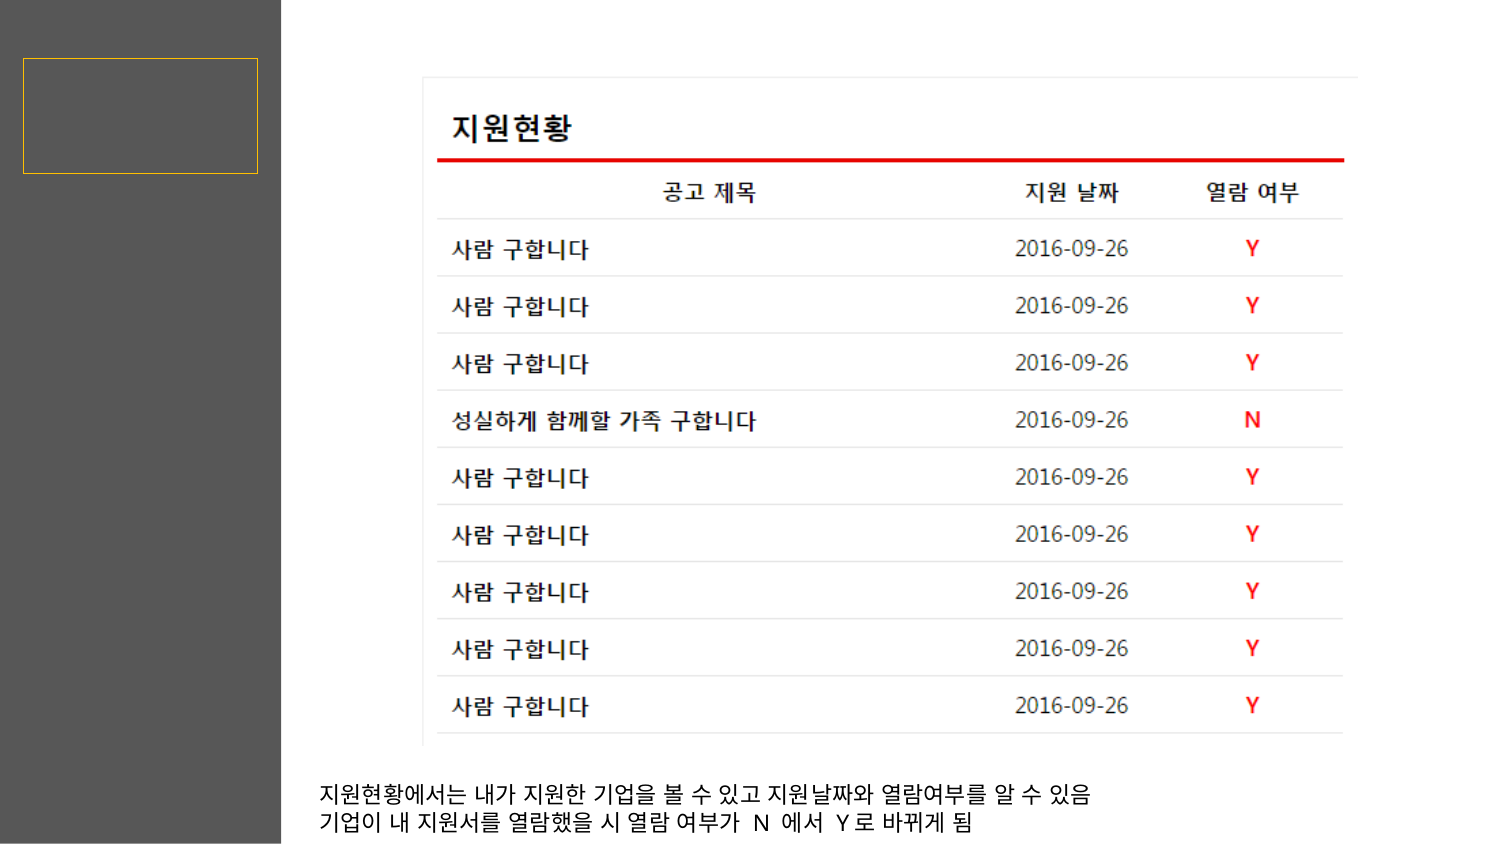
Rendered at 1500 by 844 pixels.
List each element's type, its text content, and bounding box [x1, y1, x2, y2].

text_box 마이페이지 [23, 140, 258, 191]
picture [421, 70, 1359, 746]
text_box [0, 0, 283, 844]
text_box 지원현황에서는 내가 지원한 기업을 볼 수 있고 지원날짜와 열람여부를 알 수 있음 기업이 내 지원서를 열람했을 시 열람 여부가 N 에서 Y로 바뀌게 됨 [304, 773, 1149, 844]
text_box 5-2 스토리보드 [23, 58, 258, 140]
